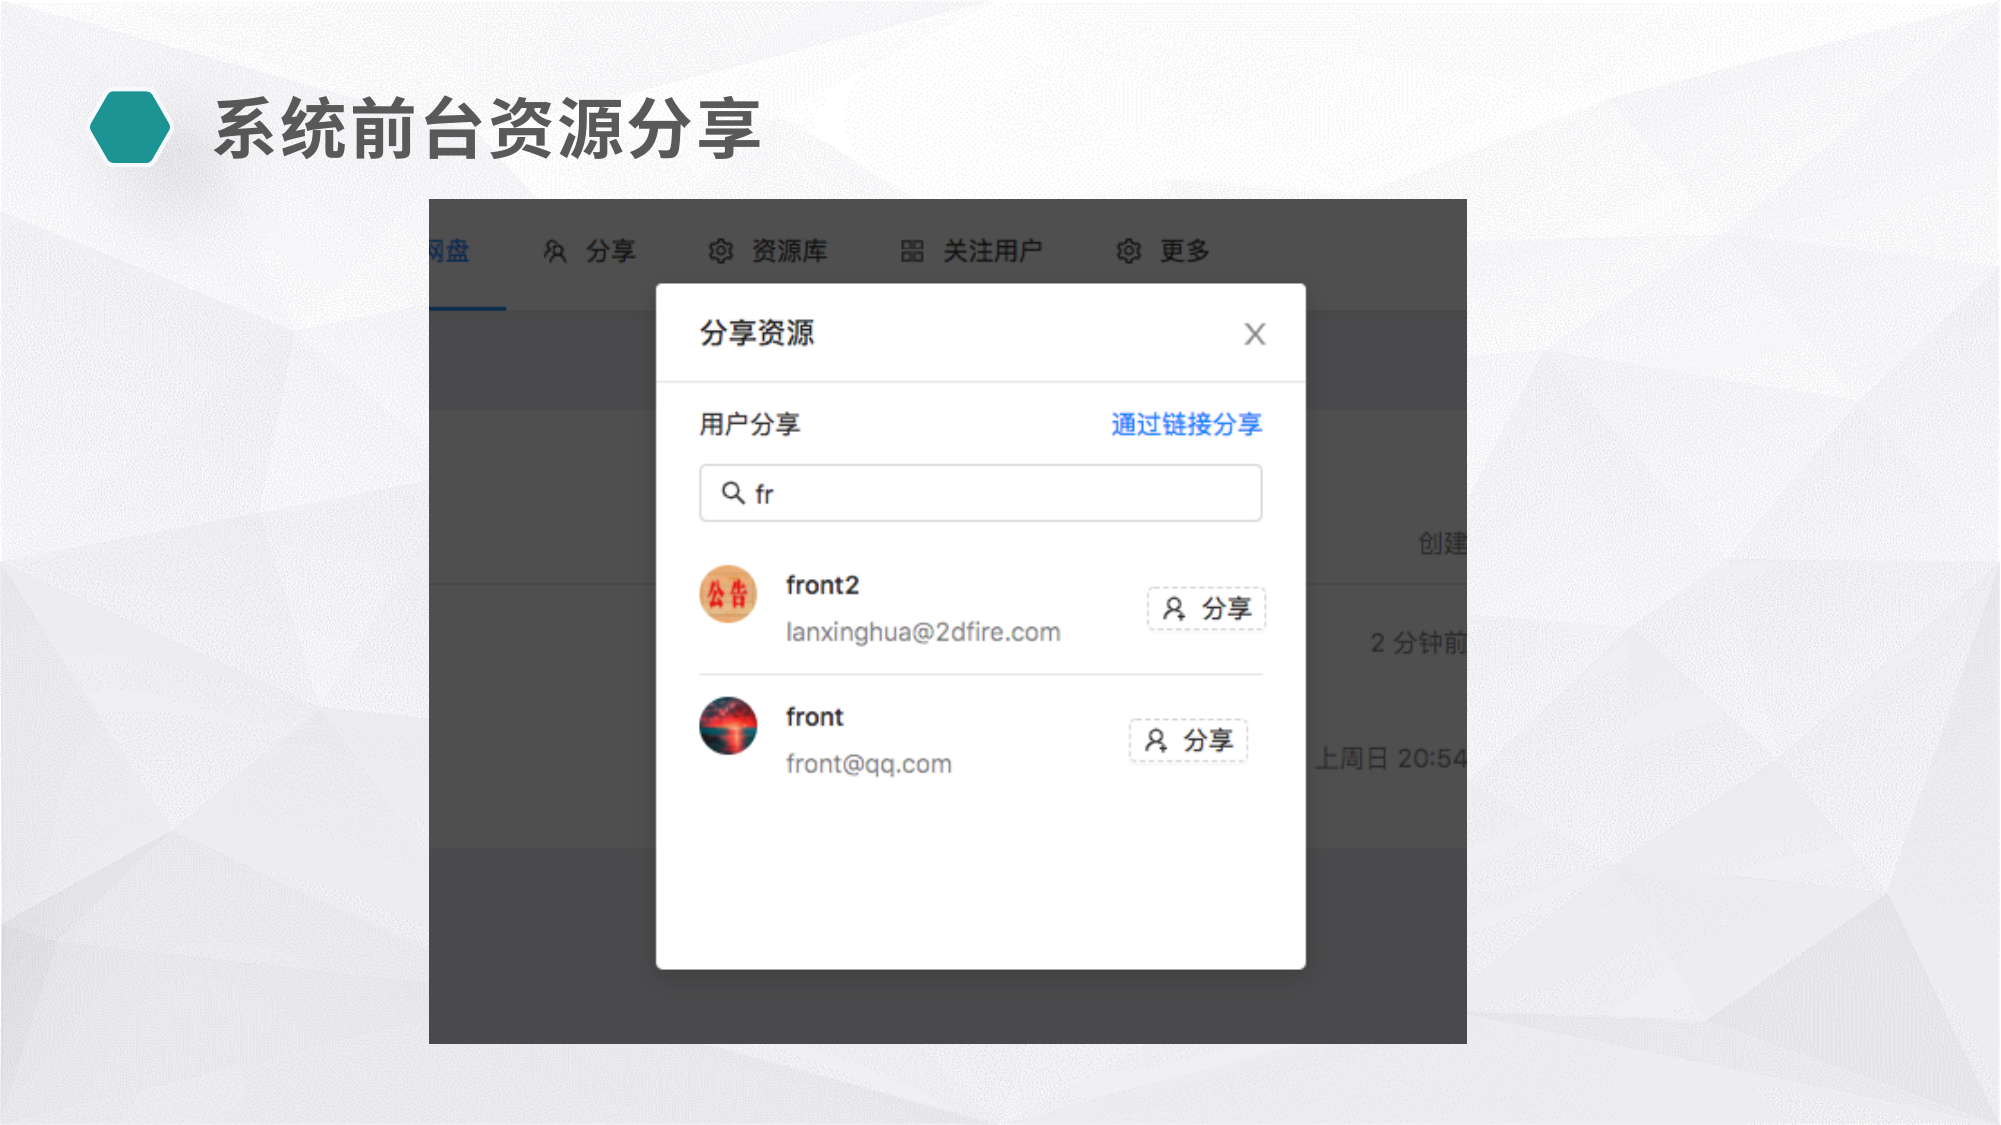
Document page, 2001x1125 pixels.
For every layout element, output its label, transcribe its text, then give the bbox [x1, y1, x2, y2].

text_box [86, 88, 174, 167]
picture [0, 0, 2000, 1125]
text_box 系统前台资源分享 [196, 79, 778, 174]
